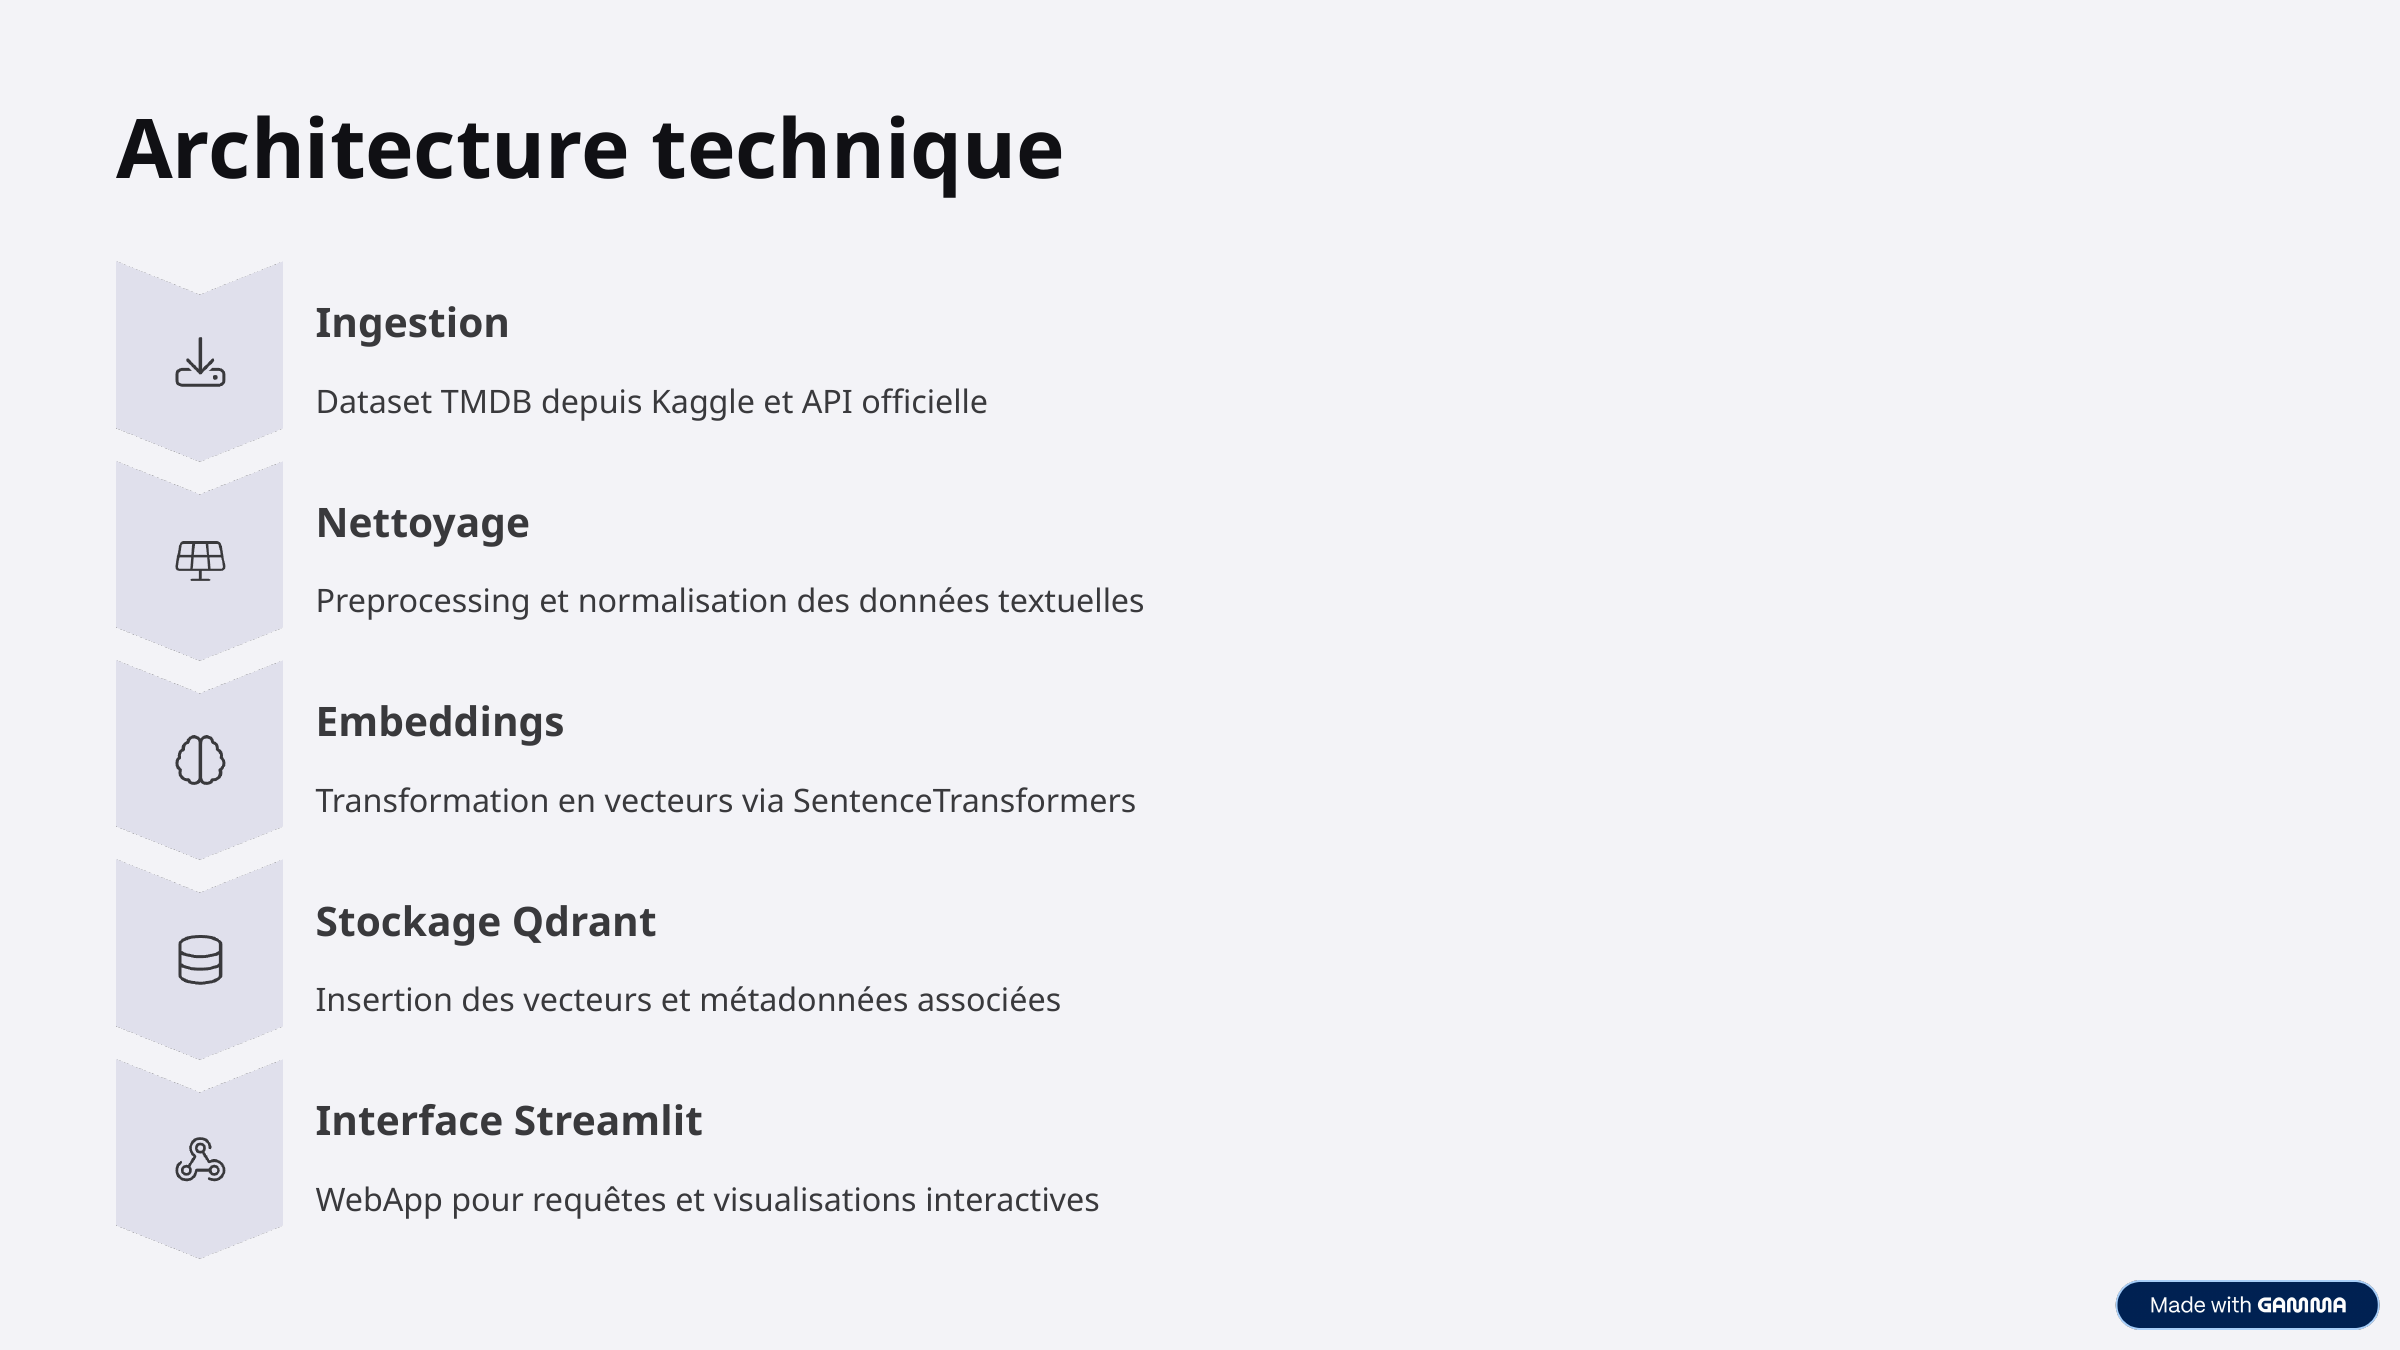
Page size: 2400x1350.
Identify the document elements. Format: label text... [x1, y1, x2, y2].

text_box Architecture technique [116, 91, 998, 196]
text_box Preprocessing et normalisation des données textuelles [315, 566, 2284, 620]
picture [2106, 1271, 2389, 1339]
text_box Insertion des vecteurs et métadonnées associées [315, 965, 2284, 1019]
text_box Ingestion [315, 294, 732, 347]
text_box Transformation en vecteurs via SentenceTransformers [315, 765, 2284, 819]
text_box Interface Streamlit [315, 1092, 732, 1145]
picture [116, 261, 283, 1259]
text_box Nettoyage [315, 494, 732, 547]
text_box Stockage Qdrant [315, 893, 732, 946]
text_box Dataset TMDB depuis Kaggle et API officielle [315, 366, 2284, 420]
text_box Embeddings [315, 693, 732, 746]
text_box WebApp pour requêtes et visualisations interactives [315, 1164, 2284, 1218]
